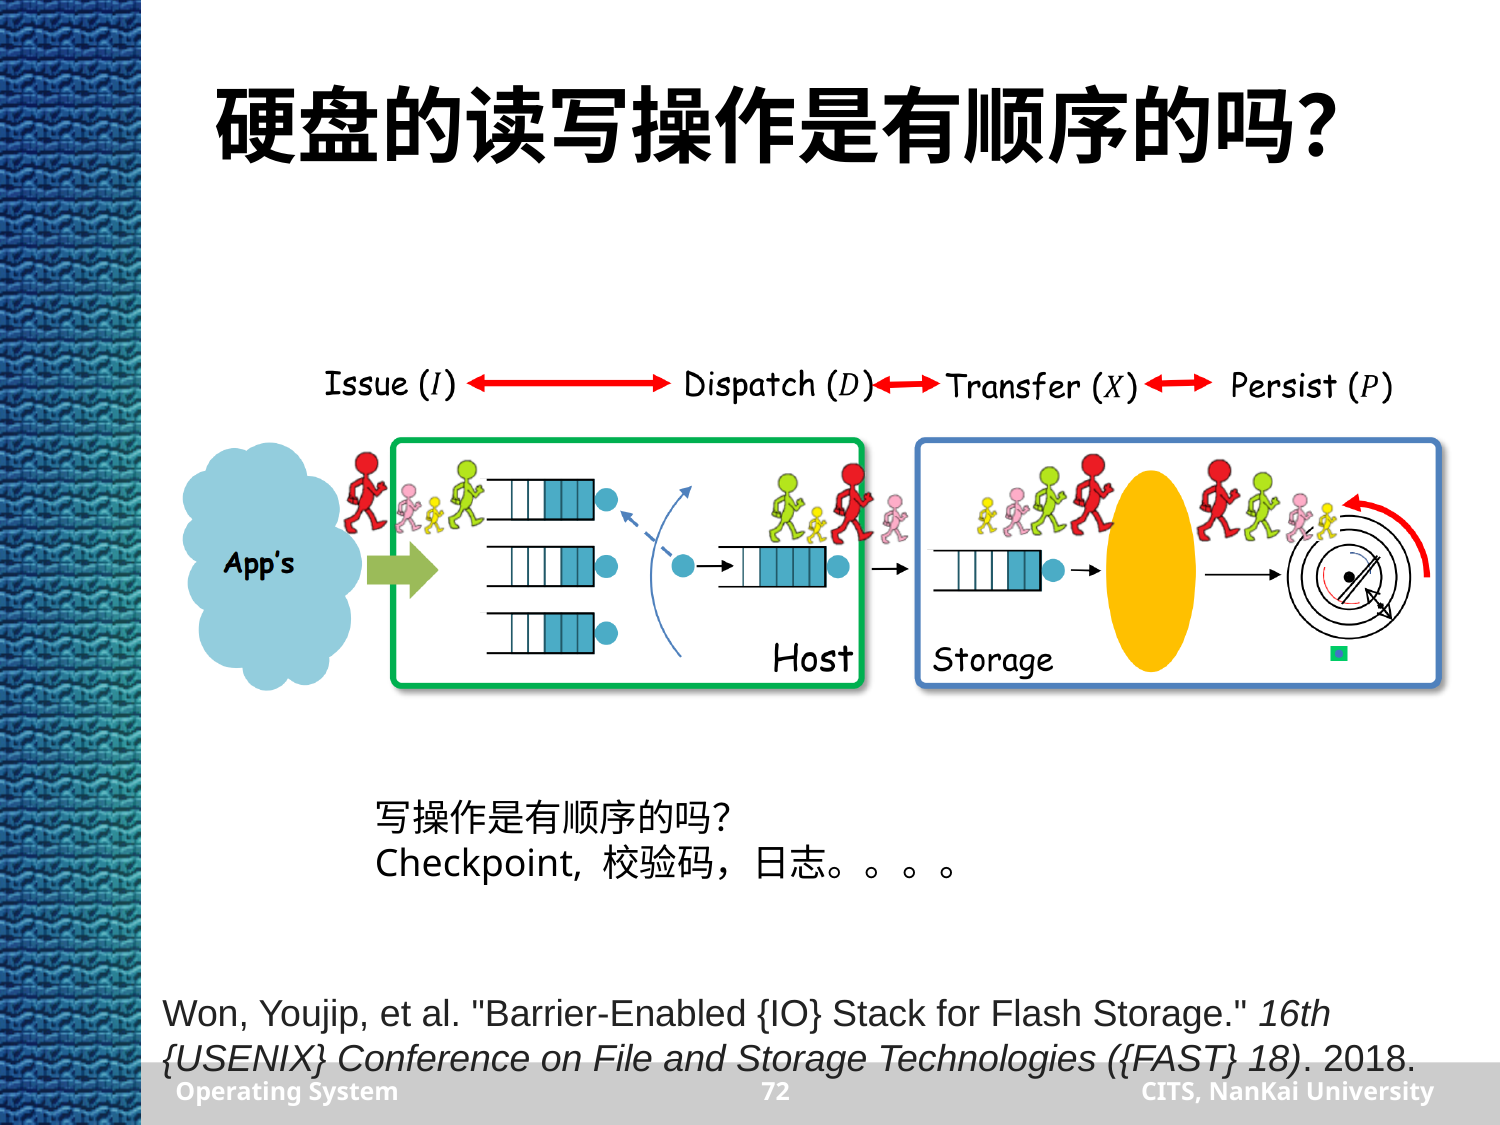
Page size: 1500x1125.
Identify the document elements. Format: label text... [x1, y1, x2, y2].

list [154, 349, 1478, 714]
footer CITS, NanKai University [974, 1087, 1451, 1118]
picture [0, 0, 141, 1125]
title 硬盘的读写操作是有顺序的吗？ [159, 50, 1436, 197]
text_box Won, Youjip, et al. "Barrier-Enabled {IO} Stack for Flash Storage." 16th {USENIX} Conference on File and Storage Technologies ({FAST} 18). 2018. [147, 981, 1500, 1087]
slide_number Operating System [160, 1087, 574, 1118]
text_box 写操作是有顺序的吗？ Checkpoint, 校验码，日志。。。。 [360, 786, 1329, 892]
slide_number 72 [600, 1087, 951, 1118]
